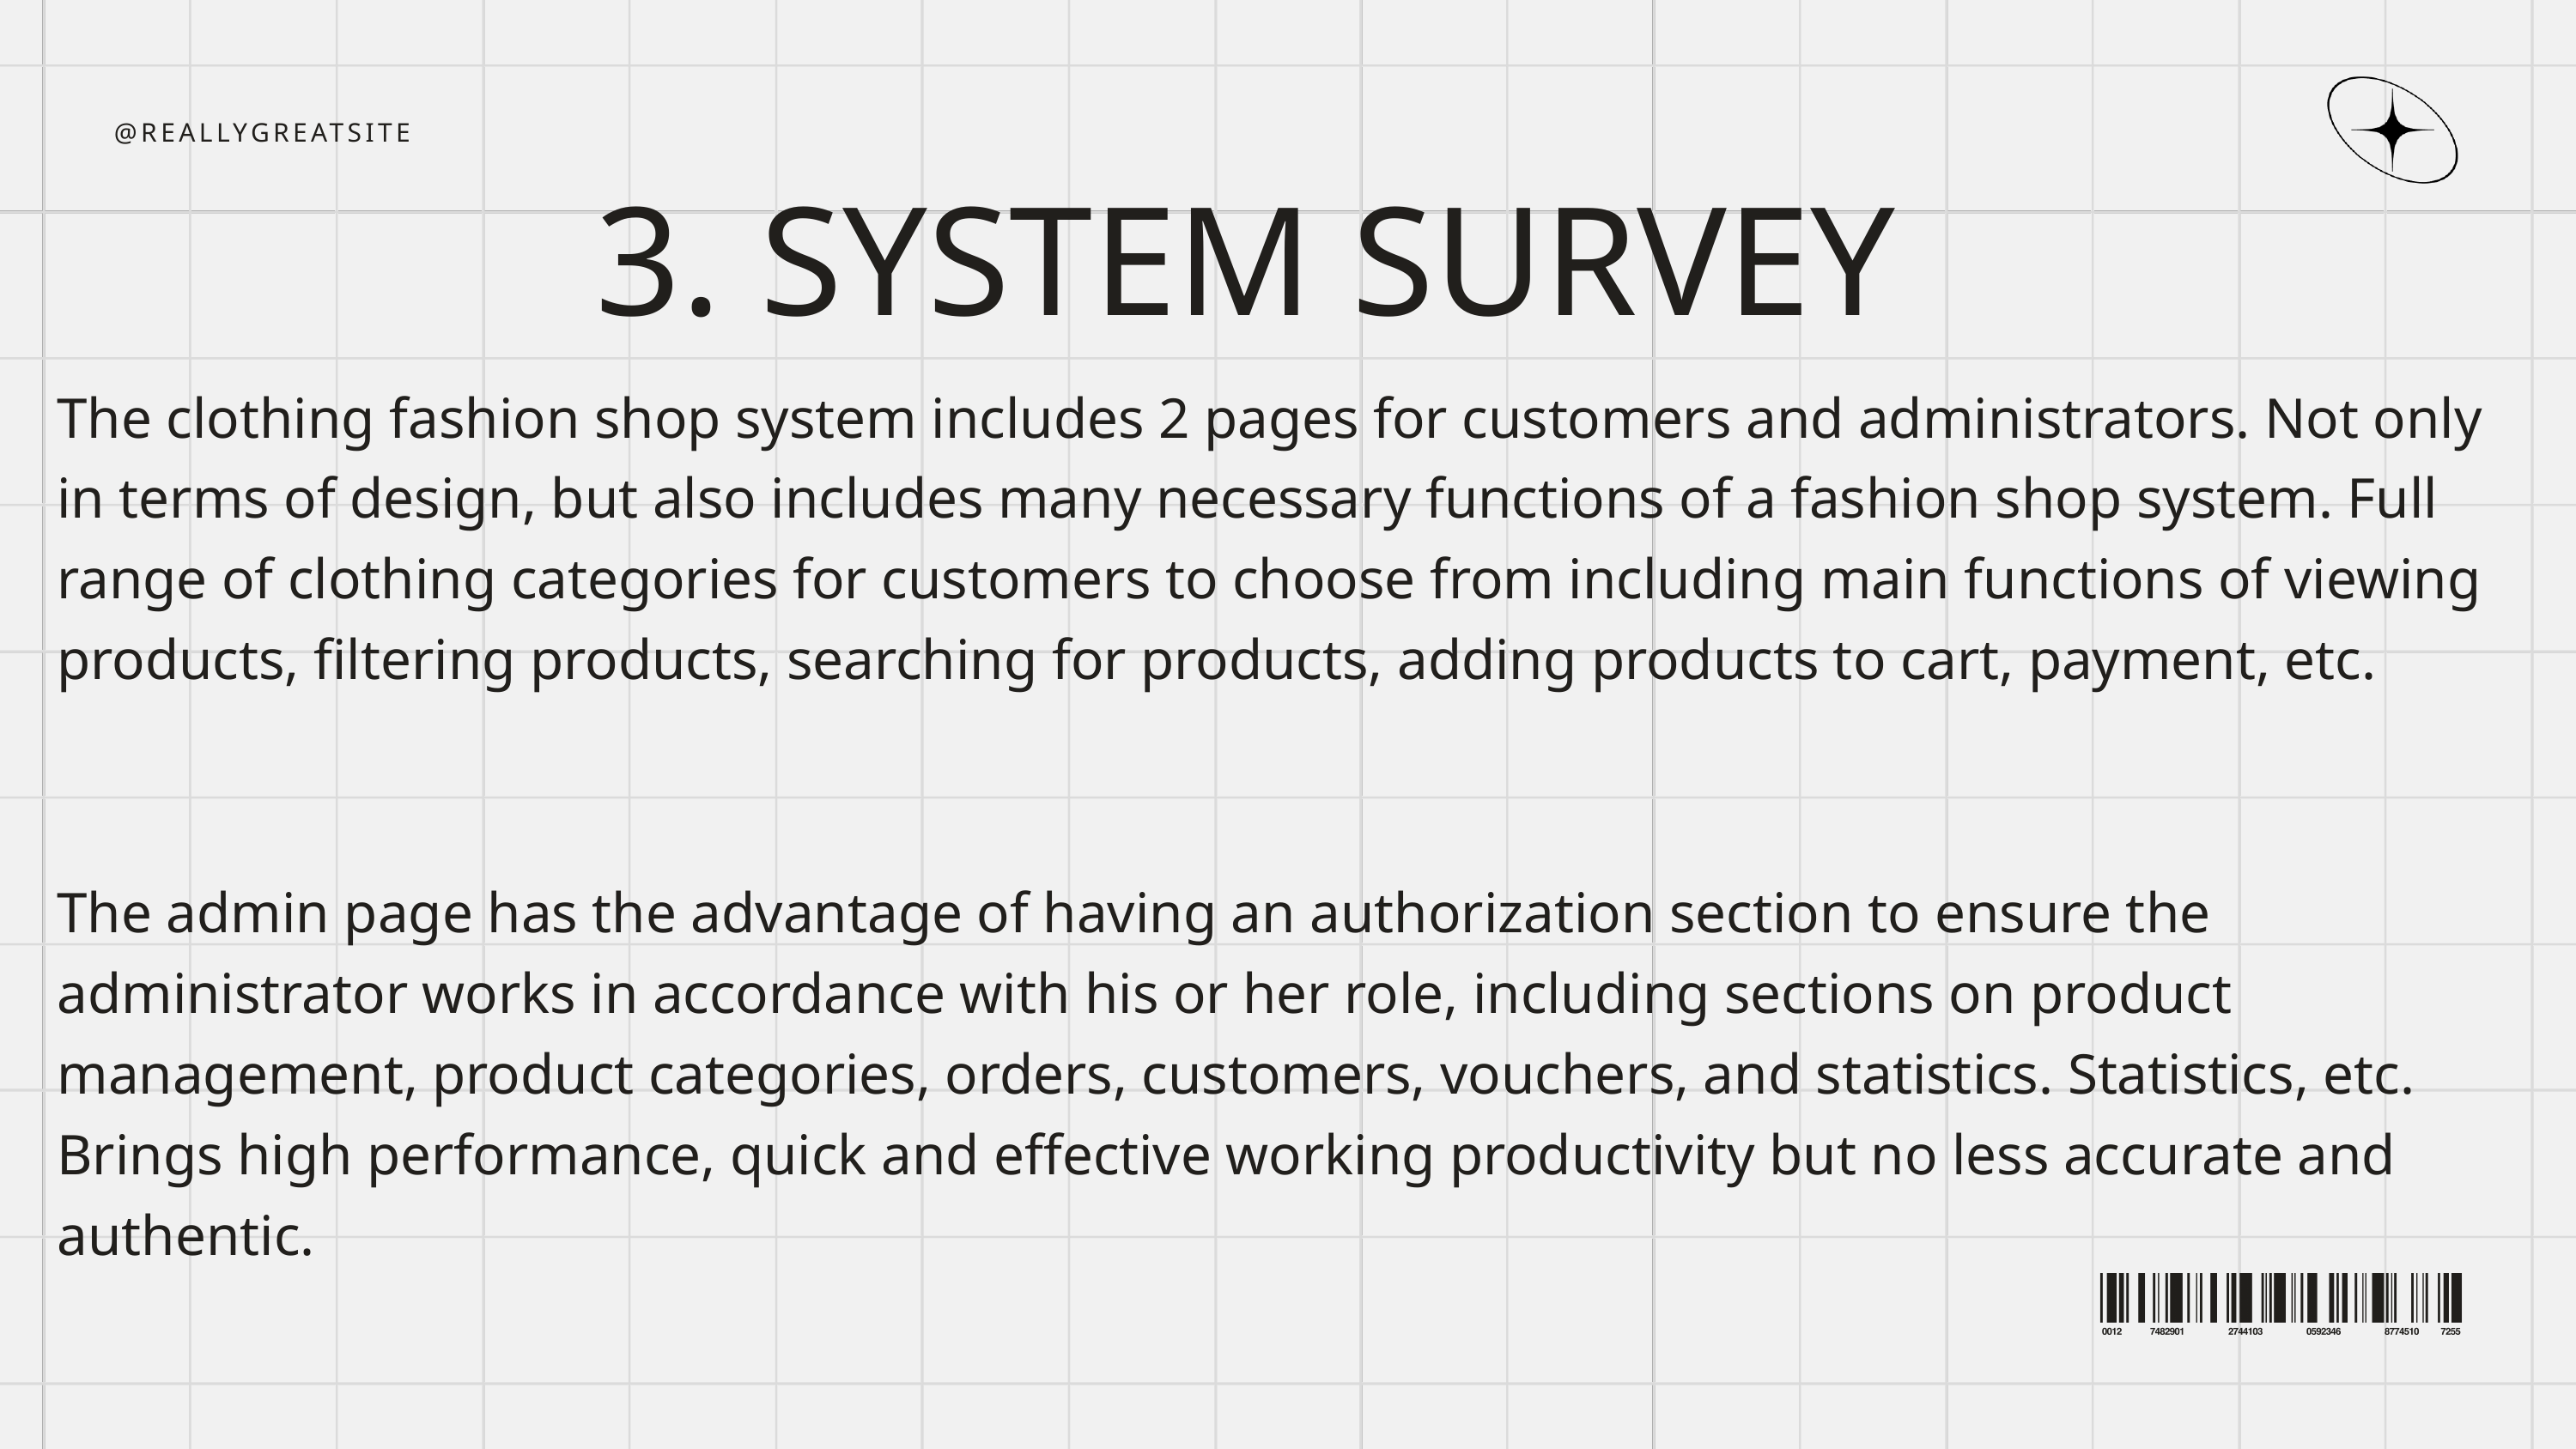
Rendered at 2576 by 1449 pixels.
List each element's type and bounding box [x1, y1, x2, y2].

text_box [0, 0, 2576, 1449]
